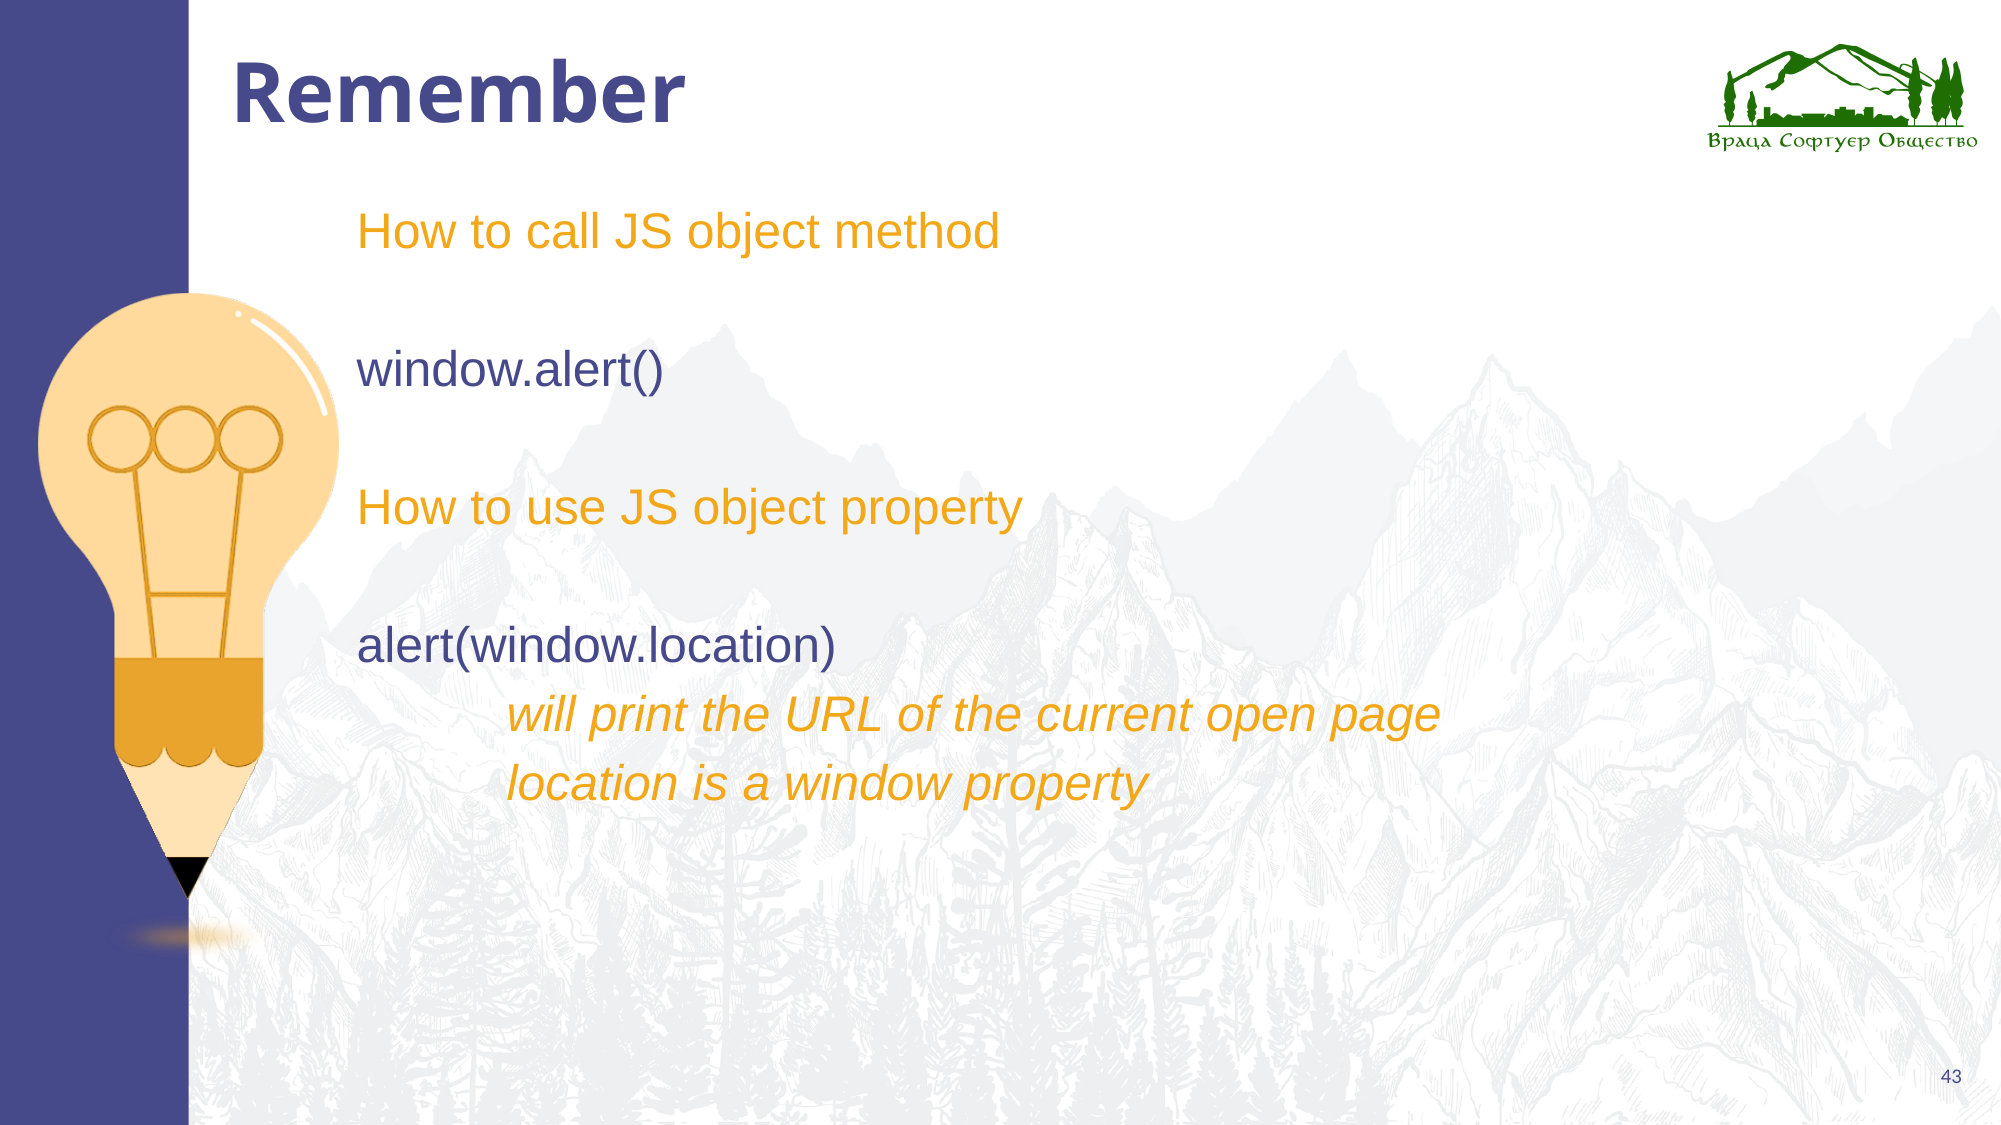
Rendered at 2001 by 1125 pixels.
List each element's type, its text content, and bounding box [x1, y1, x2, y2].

picture [1703, 19, 1981, 165]
title Remember [212, 16, 1591, 162]
picture [38, 293, 338, 961]
list How to call JS object method window.alert() How to use JS object property alert(window.location) will print the URL of the current open page location is a window property [338, 183, 1968, 1050]
slide_number 43 [1897, 1049, 1968, 1101]
